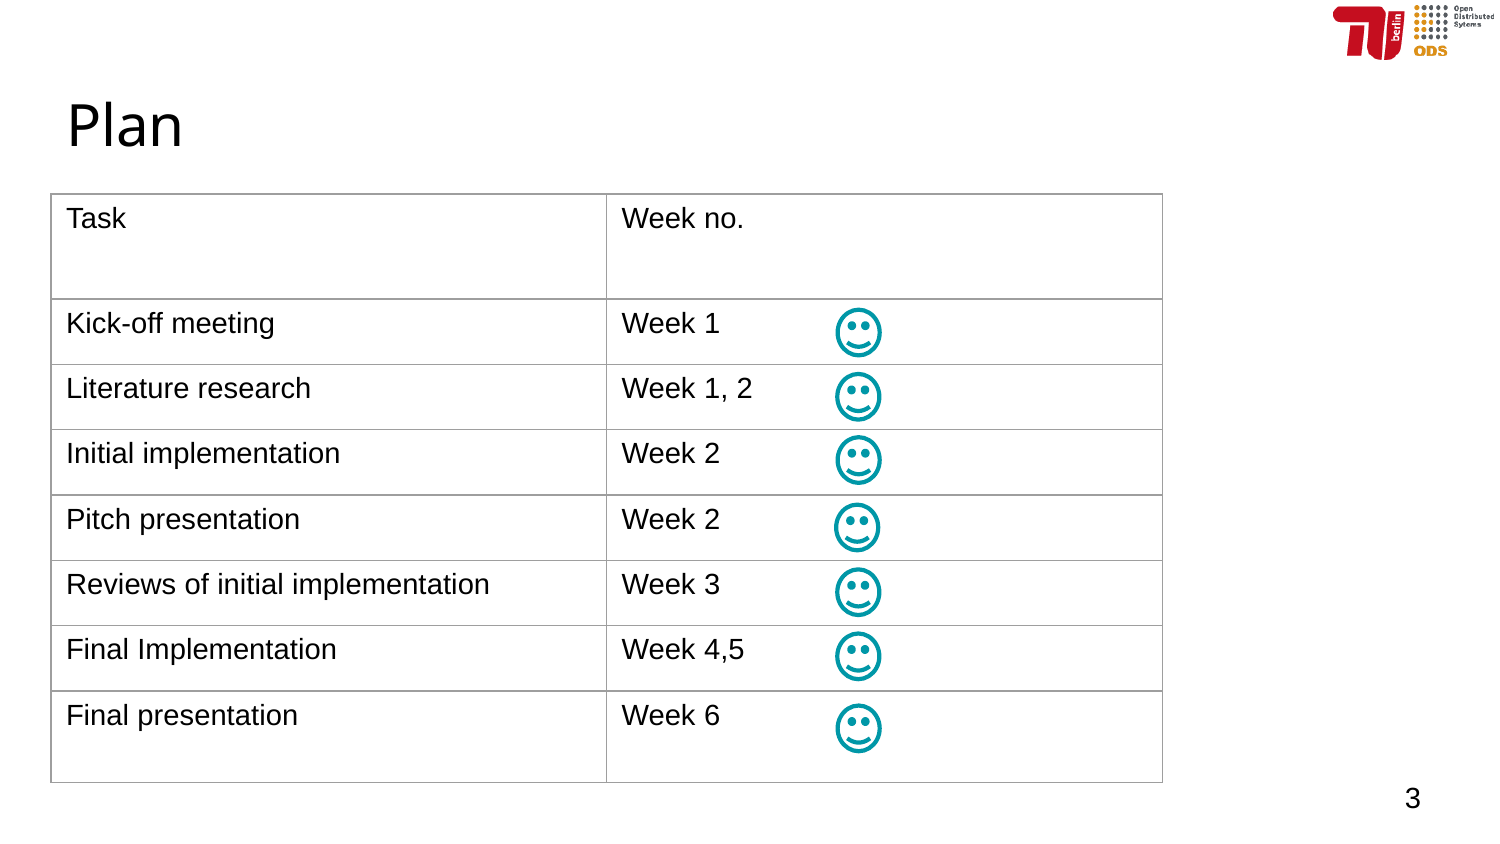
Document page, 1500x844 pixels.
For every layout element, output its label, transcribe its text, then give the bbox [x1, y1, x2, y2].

table_cell Pitch presentation [52, 496, 606, 560]
table_cell Week 2 [607, 430, 1162, 494]
text_box [835, 703, 882, 754]
table_header Week no. [607, 195, 1162, 298]
table_cell Week 4,5 [607, 626, 1162, 690]
title Plan [51, 72, 1449, 167]
slide_number 3 [1389, 764, 1480, 830]
table_cell Week 1 [607, 300, 1162, 364]
picture [1414, 5, 1494, 56]
table_cell Kick-off meeting [52, 300, 606, 364]
table_cell Week 3 [607, 561, 1162, 625]
table_cell Week 6 [607, 692, 1162, 782]
text_box [835, 631, 882, 682]
text_box [835, 567, 882, 618]
picture [1329, 2, 1409, 64]
table_header Task [52, 195, 606, 298]
text_box [835, 371, 882, 422]
text_box [834, 502, 881, 553]
table_cell Literature research [52, 365, 606, 429]
table_cell Final Implementation [52, 626, 606, 690]
table_cell Reviews of initial implementation [52, 561, 606, 625]
text_box [835, 435, 882, 485]
table_cell Week 2 [607, 496, 1162, 560]
table_cell Final presentation [52, 692, 606, 782]
table_cell Week 1, 2 [607, 365, 1162, 429]
text_box [835, 307, 882, 358]
table_cell Initial implementation [52, 430, 606, 494]
